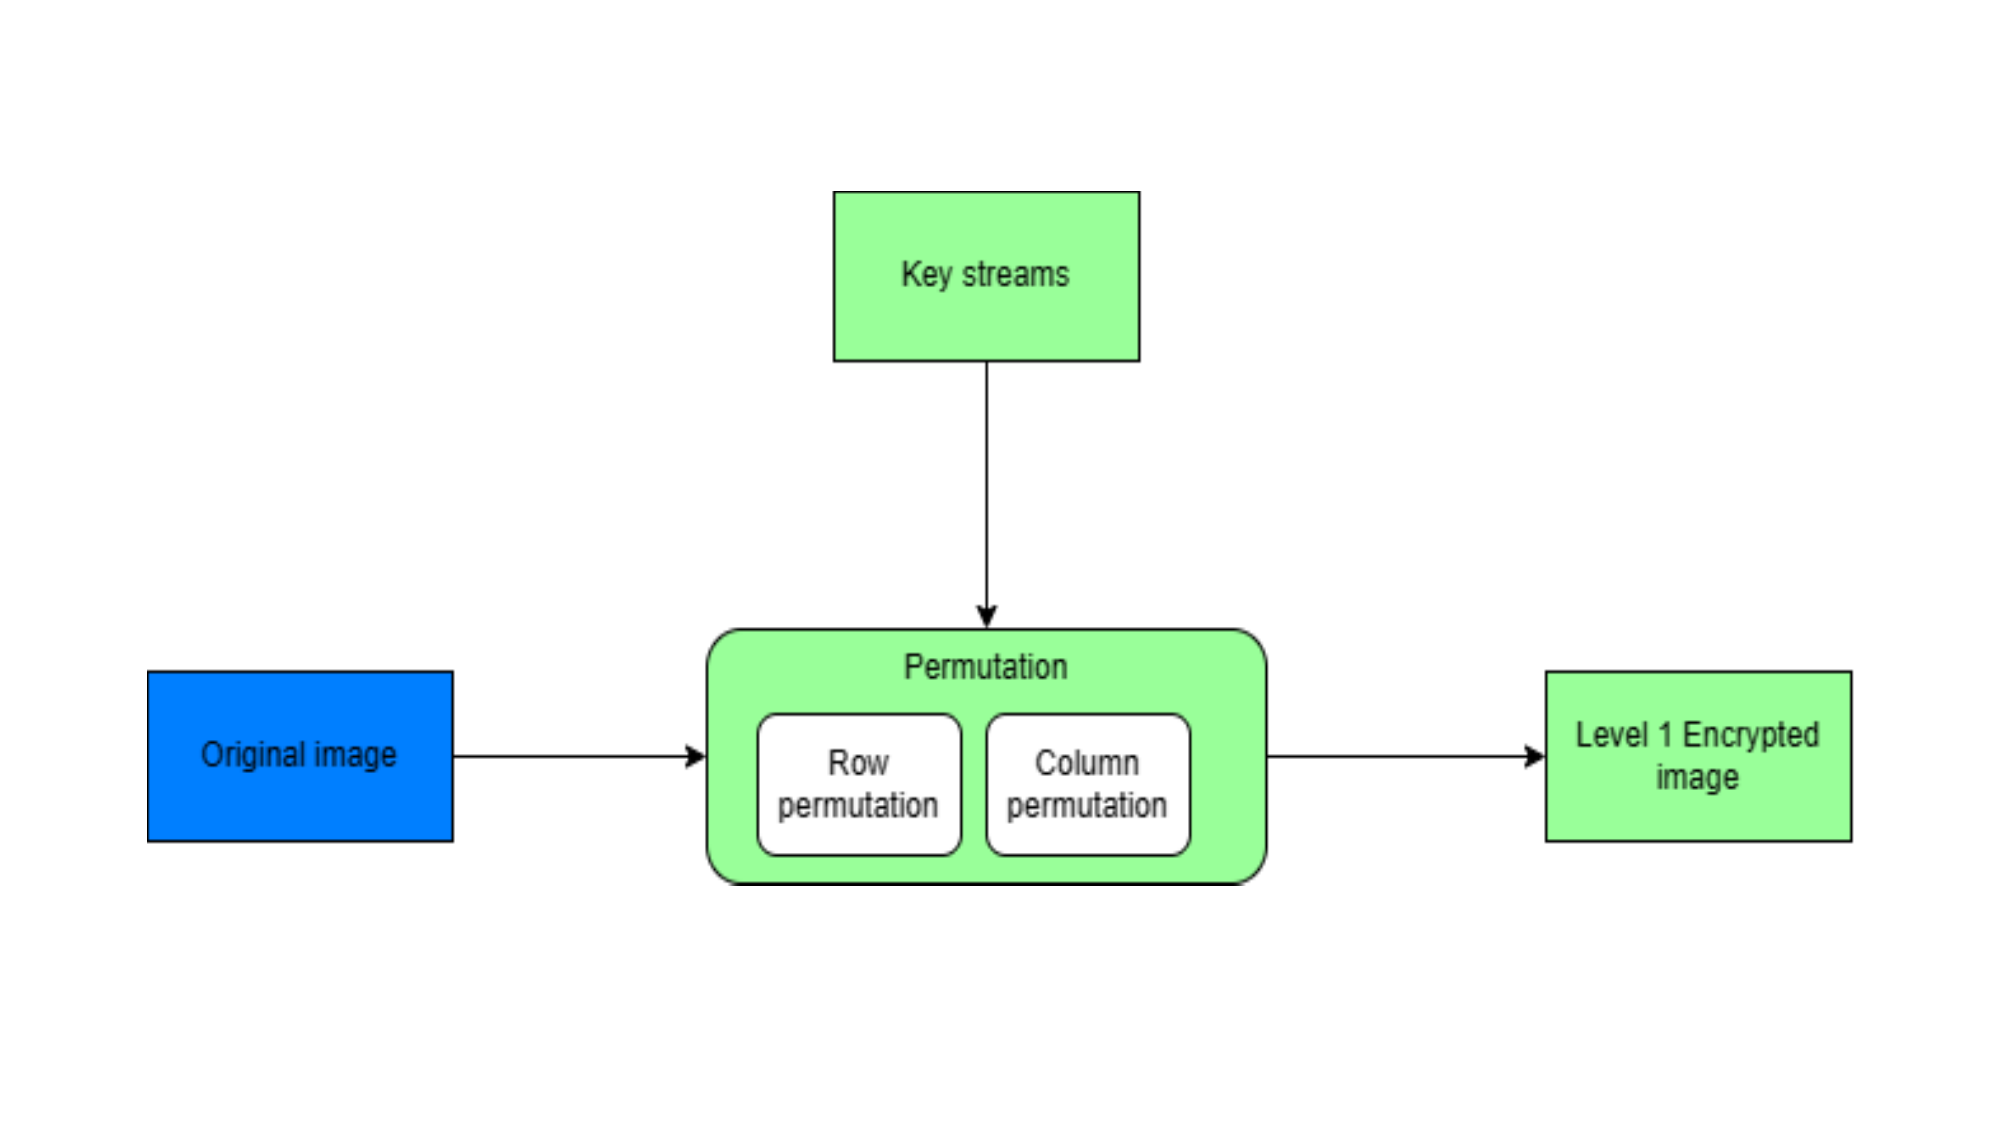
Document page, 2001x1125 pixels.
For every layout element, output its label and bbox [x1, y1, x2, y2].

list [147, 191, 1856, 886]
